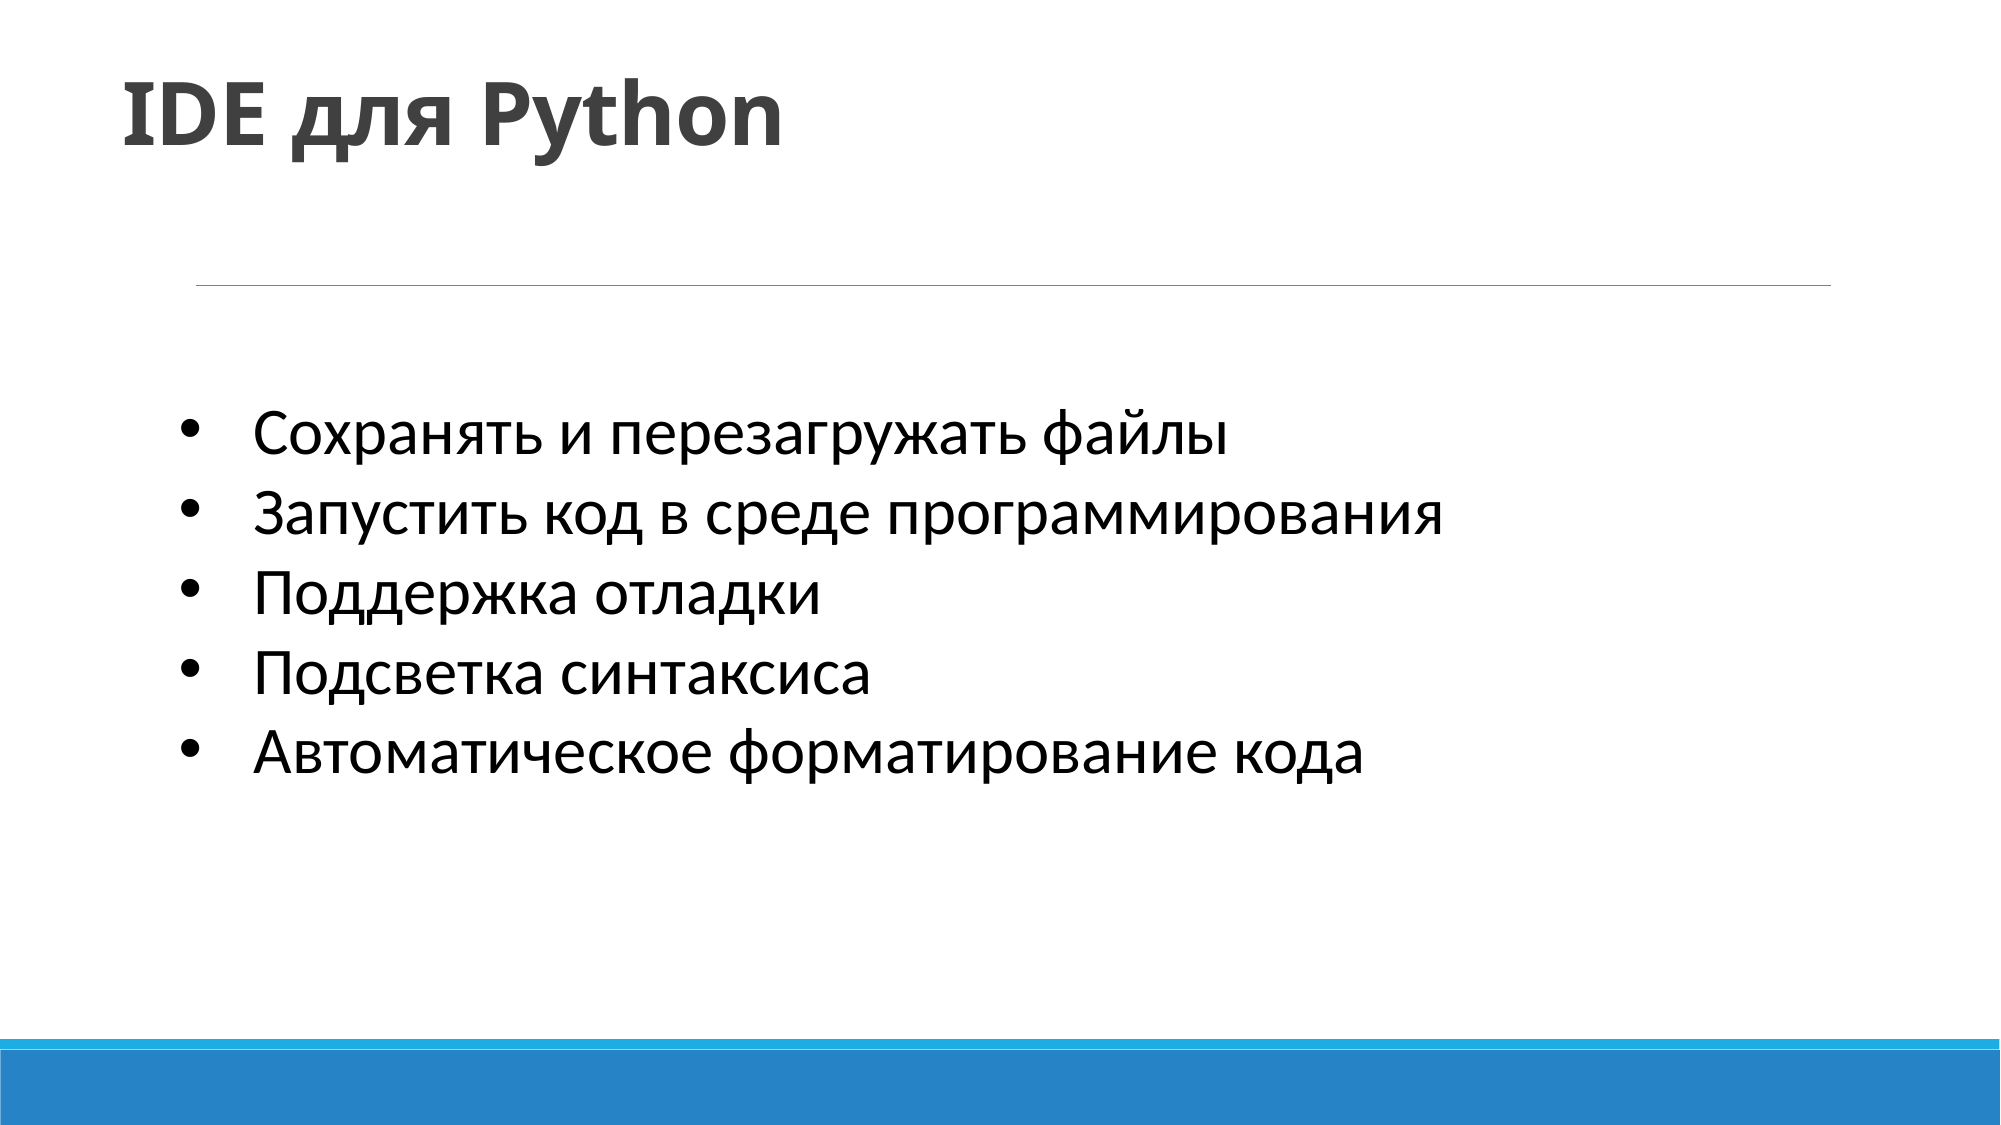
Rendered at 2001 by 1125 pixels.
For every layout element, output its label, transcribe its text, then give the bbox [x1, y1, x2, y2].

text_box Сохранять и перезагружать файлы Запустить код в среде программирования Поддержка отладки Подсветка синтаксиса Автоматическое форматирование кода [163, 380, 1462, 795]
title IDE для Python [107, 50, 1921, 171]
